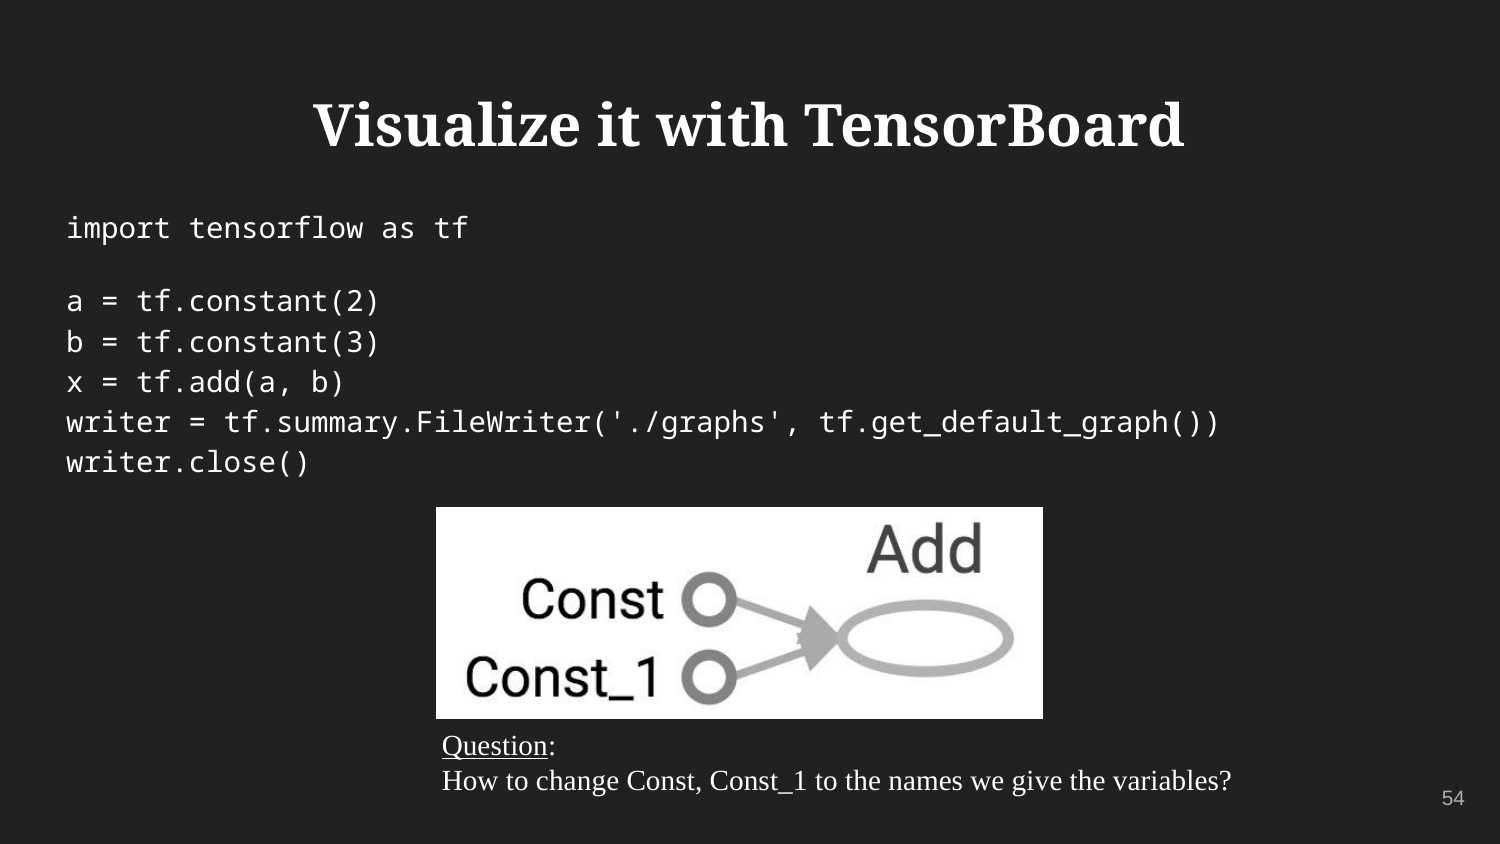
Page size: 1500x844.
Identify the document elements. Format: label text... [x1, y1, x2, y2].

slide_number 54 [1389, 764, 1480, 830]
picture [436, 506, 1044, 720]
text_box Question: How to change Const, Const_1 to the names we give the variables? [426, 711, 1264, 820]
title Visualize it with TensorBoard [51, 72, 1449, 167]
list import tensorflow as tf a = tf.constant(2) b = tf.constant(3) x = tf.add(a, b) writer = tf.summary.FileWriter('./graphs', tf.get_default_graph()) writer.close() [51, 189, 1449, 779]
